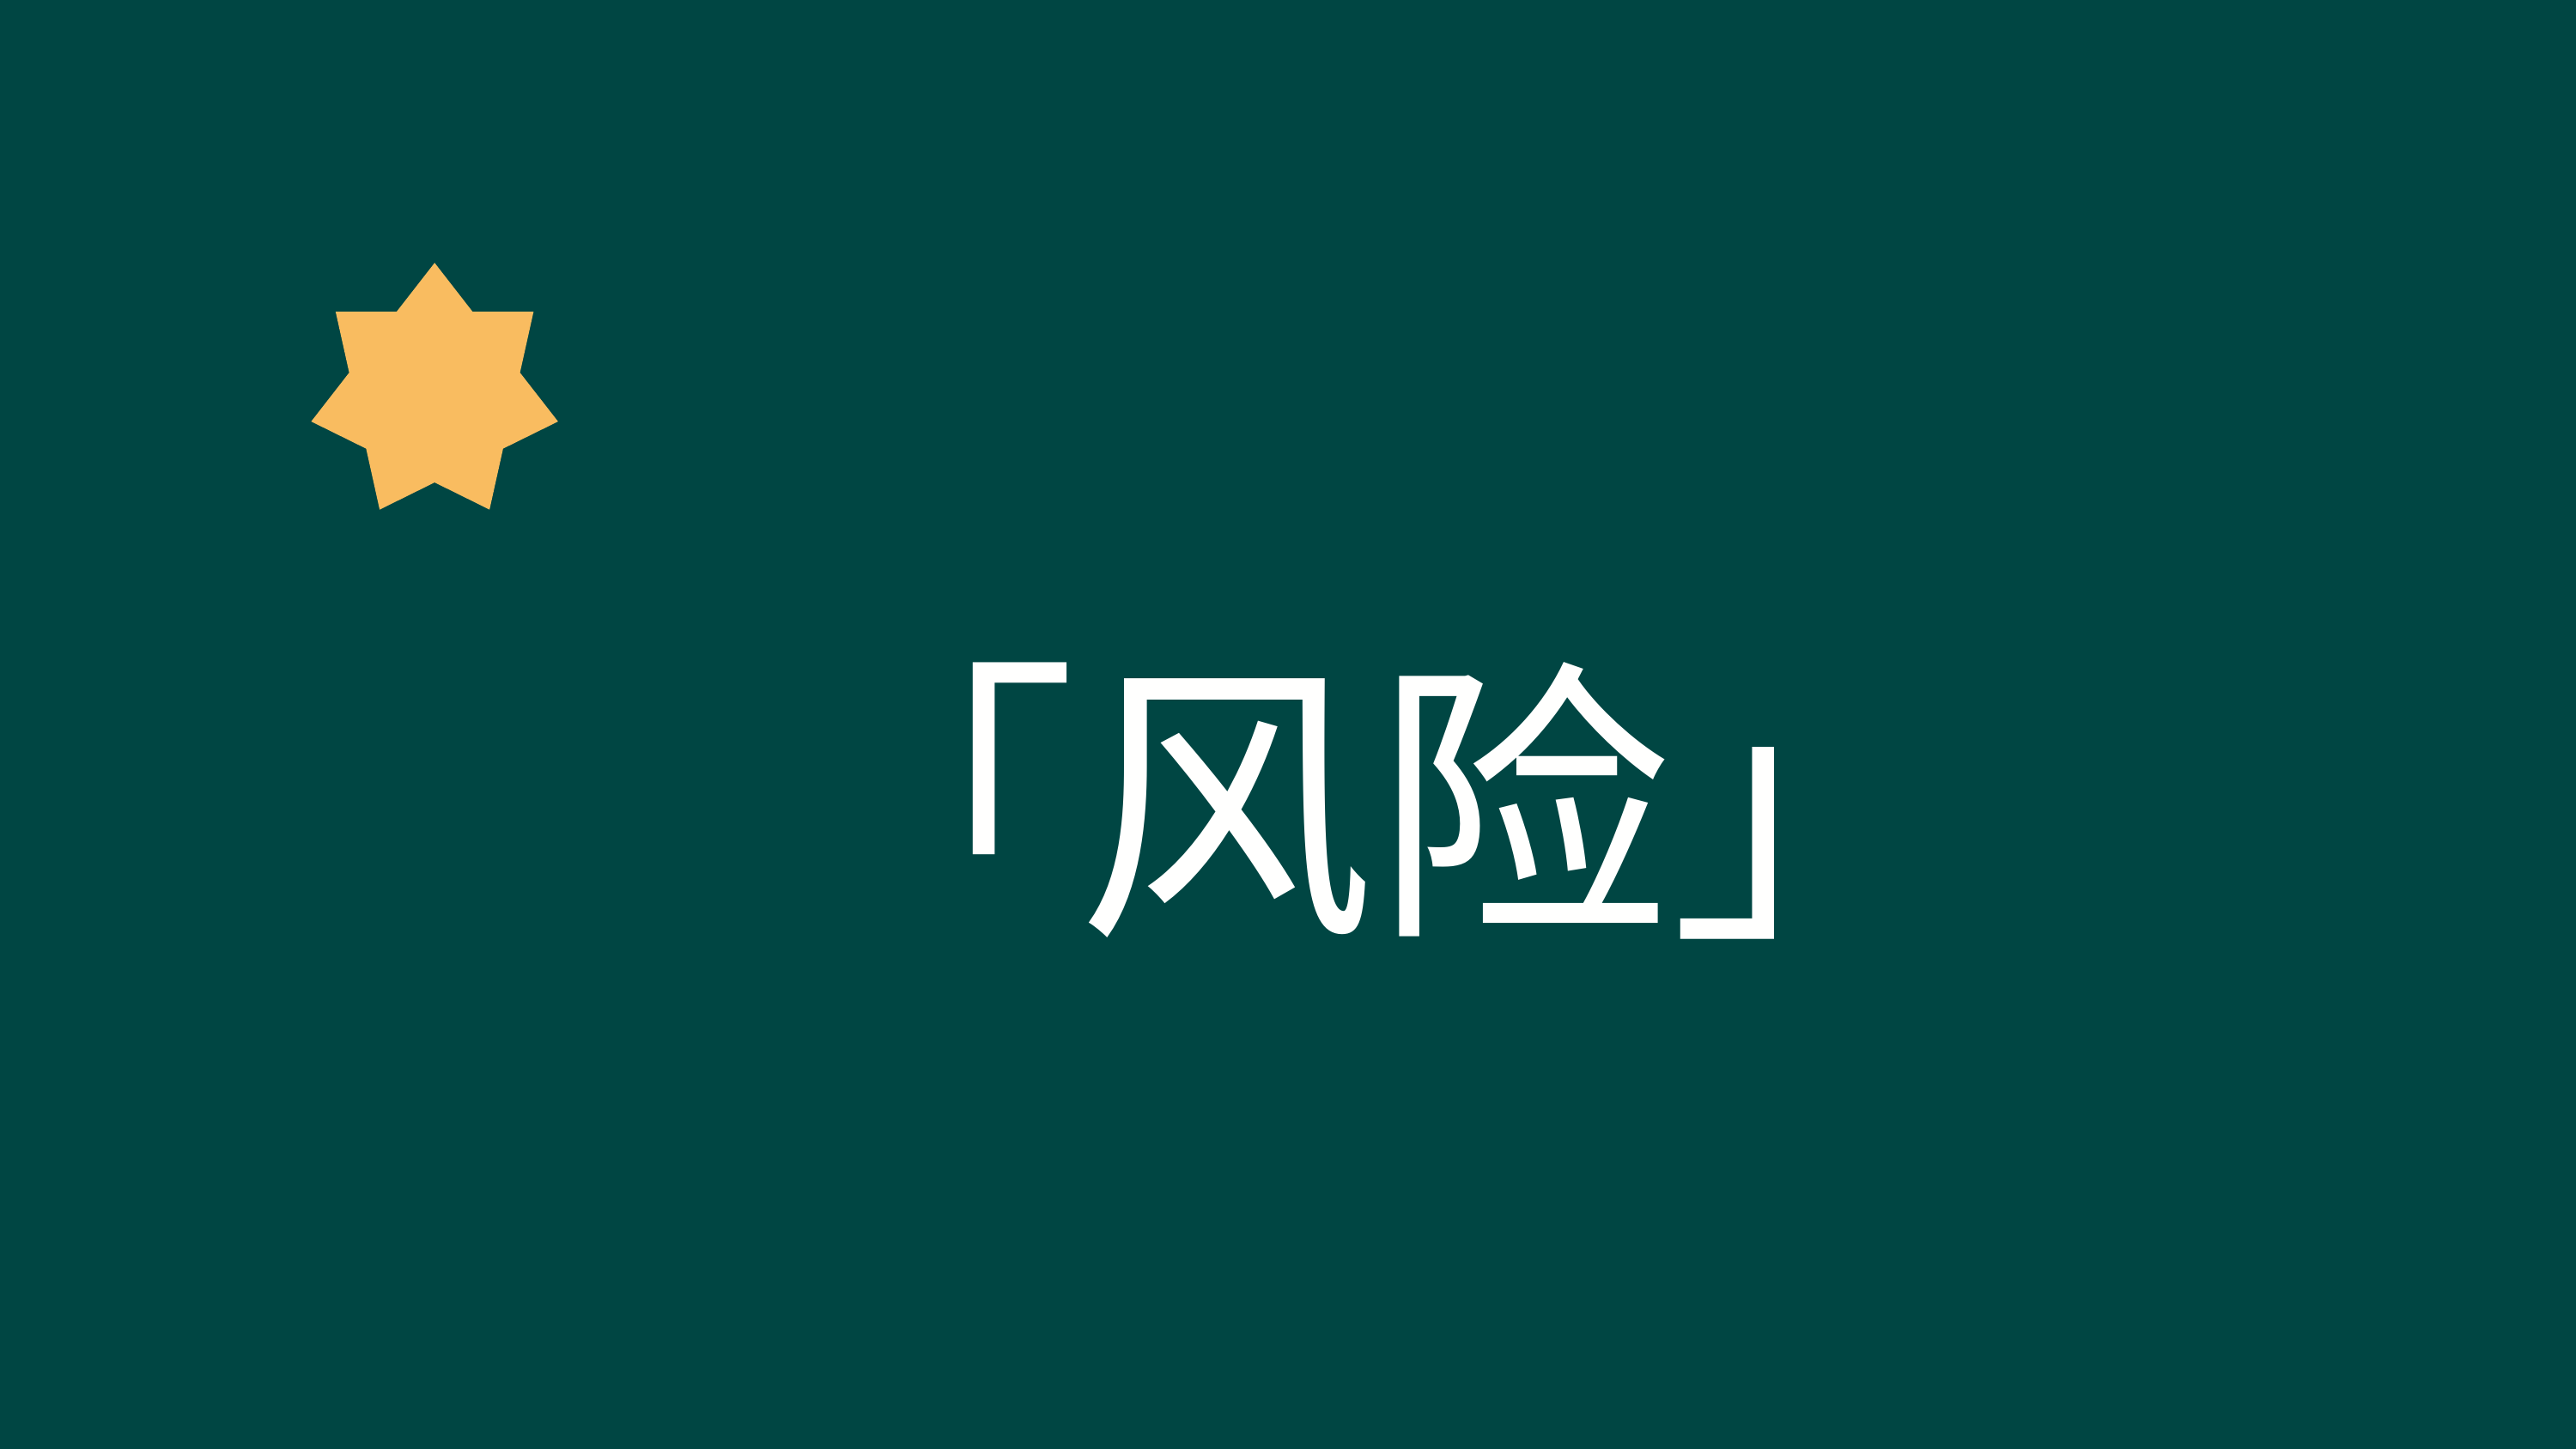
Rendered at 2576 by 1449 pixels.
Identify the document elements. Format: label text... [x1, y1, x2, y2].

text_box [309, 261, 560, 512]
text_box 「风险」 [354, 616, 2395, 973]
